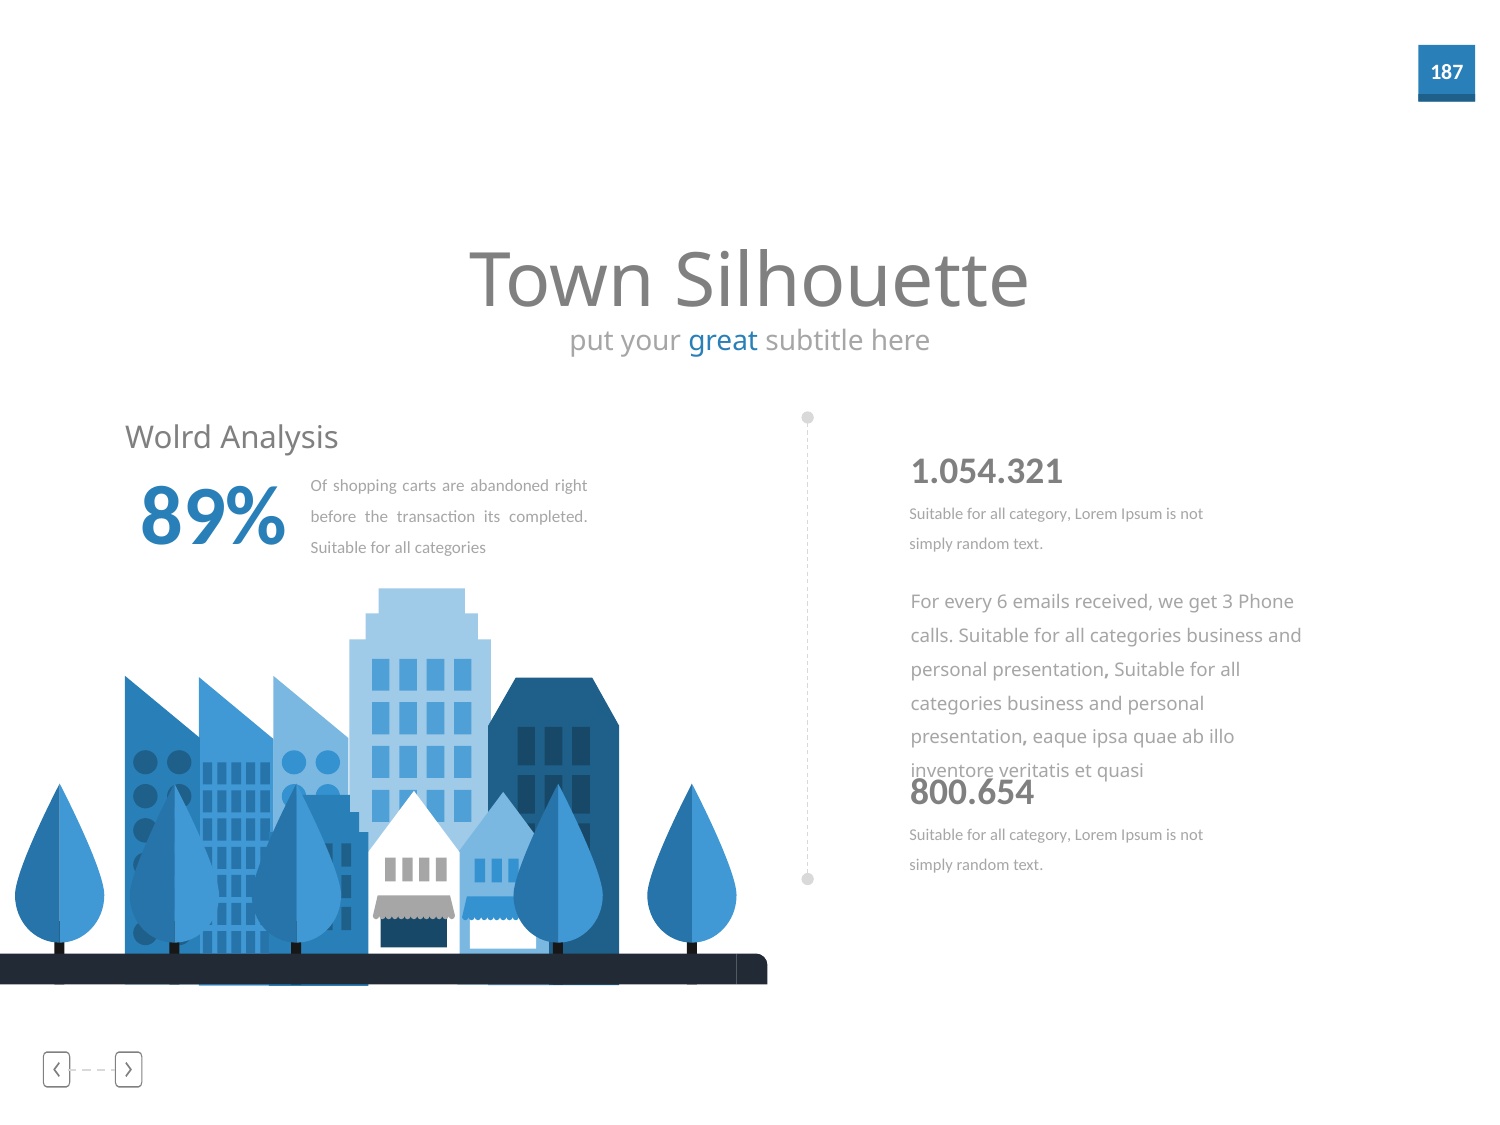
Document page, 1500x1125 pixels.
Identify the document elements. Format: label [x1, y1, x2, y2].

text_box [454, 224, 1046, 364]
text_box [0, 588, 768, 986]
text_box [894, 438, 1227, 562]
text_box [110, 410, 604, 569]
text_box [894, 571, 1332, 882]
